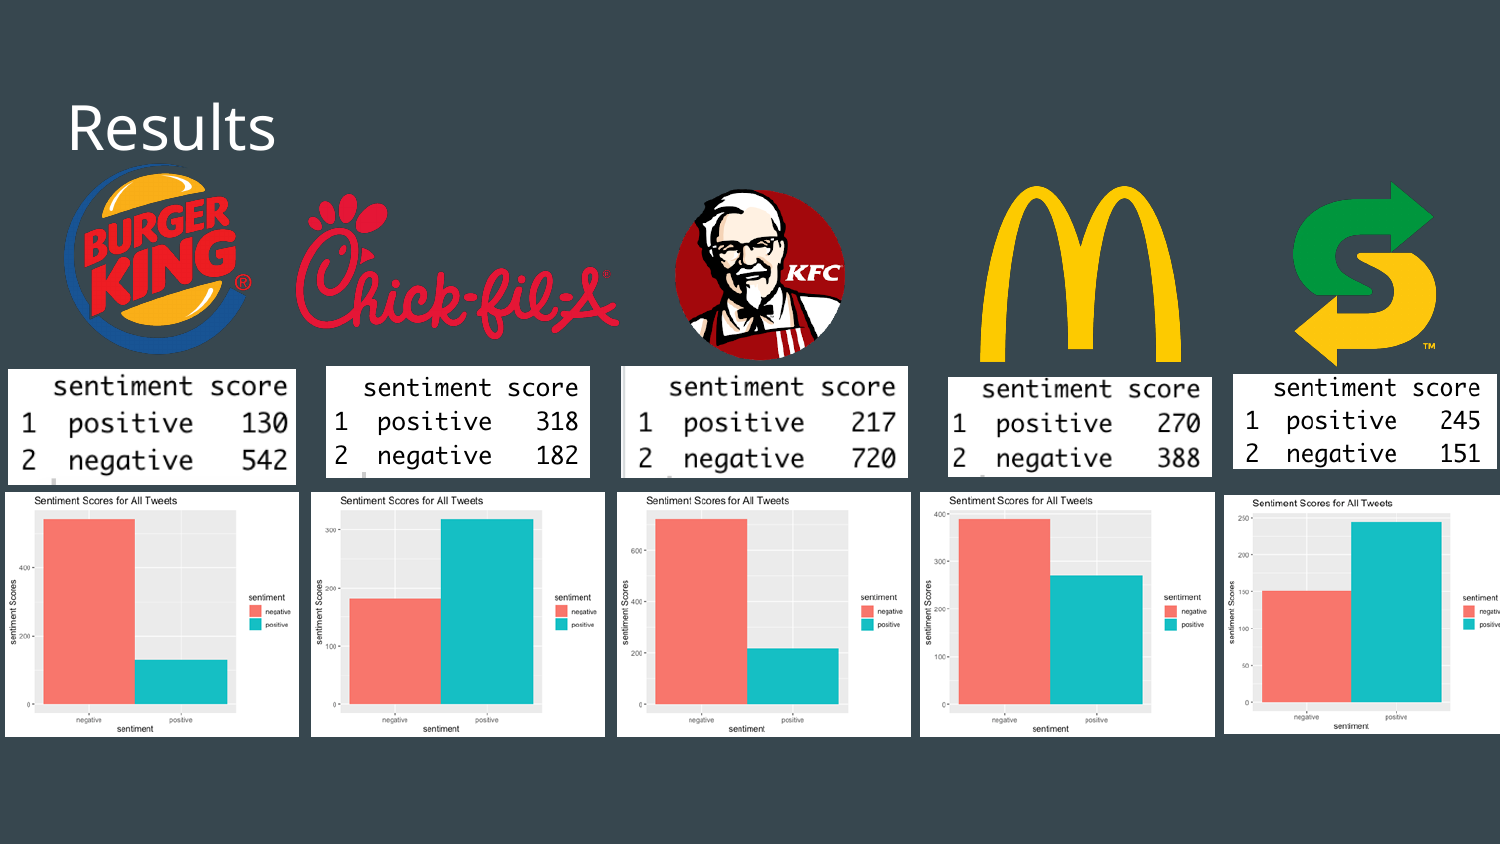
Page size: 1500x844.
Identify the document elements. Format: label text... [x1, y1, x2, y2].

picture [1224, 494, 1500, 734]
picture [1233, 374, 1497, 470]
picture [310, 492, 605, 737]
picture [26, 155, 290, 363]
picture [920, 492, 1215, 737]
picture [616, 492, 911, 737]
picture [4, 492, 299, 737]
title Results [51, 72, 1449, 167]
picture [7, 369, 296, 486]
picture [1292, 177, 1437, 371]
picture [295, 125, 1212, 479]
picture [979, 185, 1182, 363]
